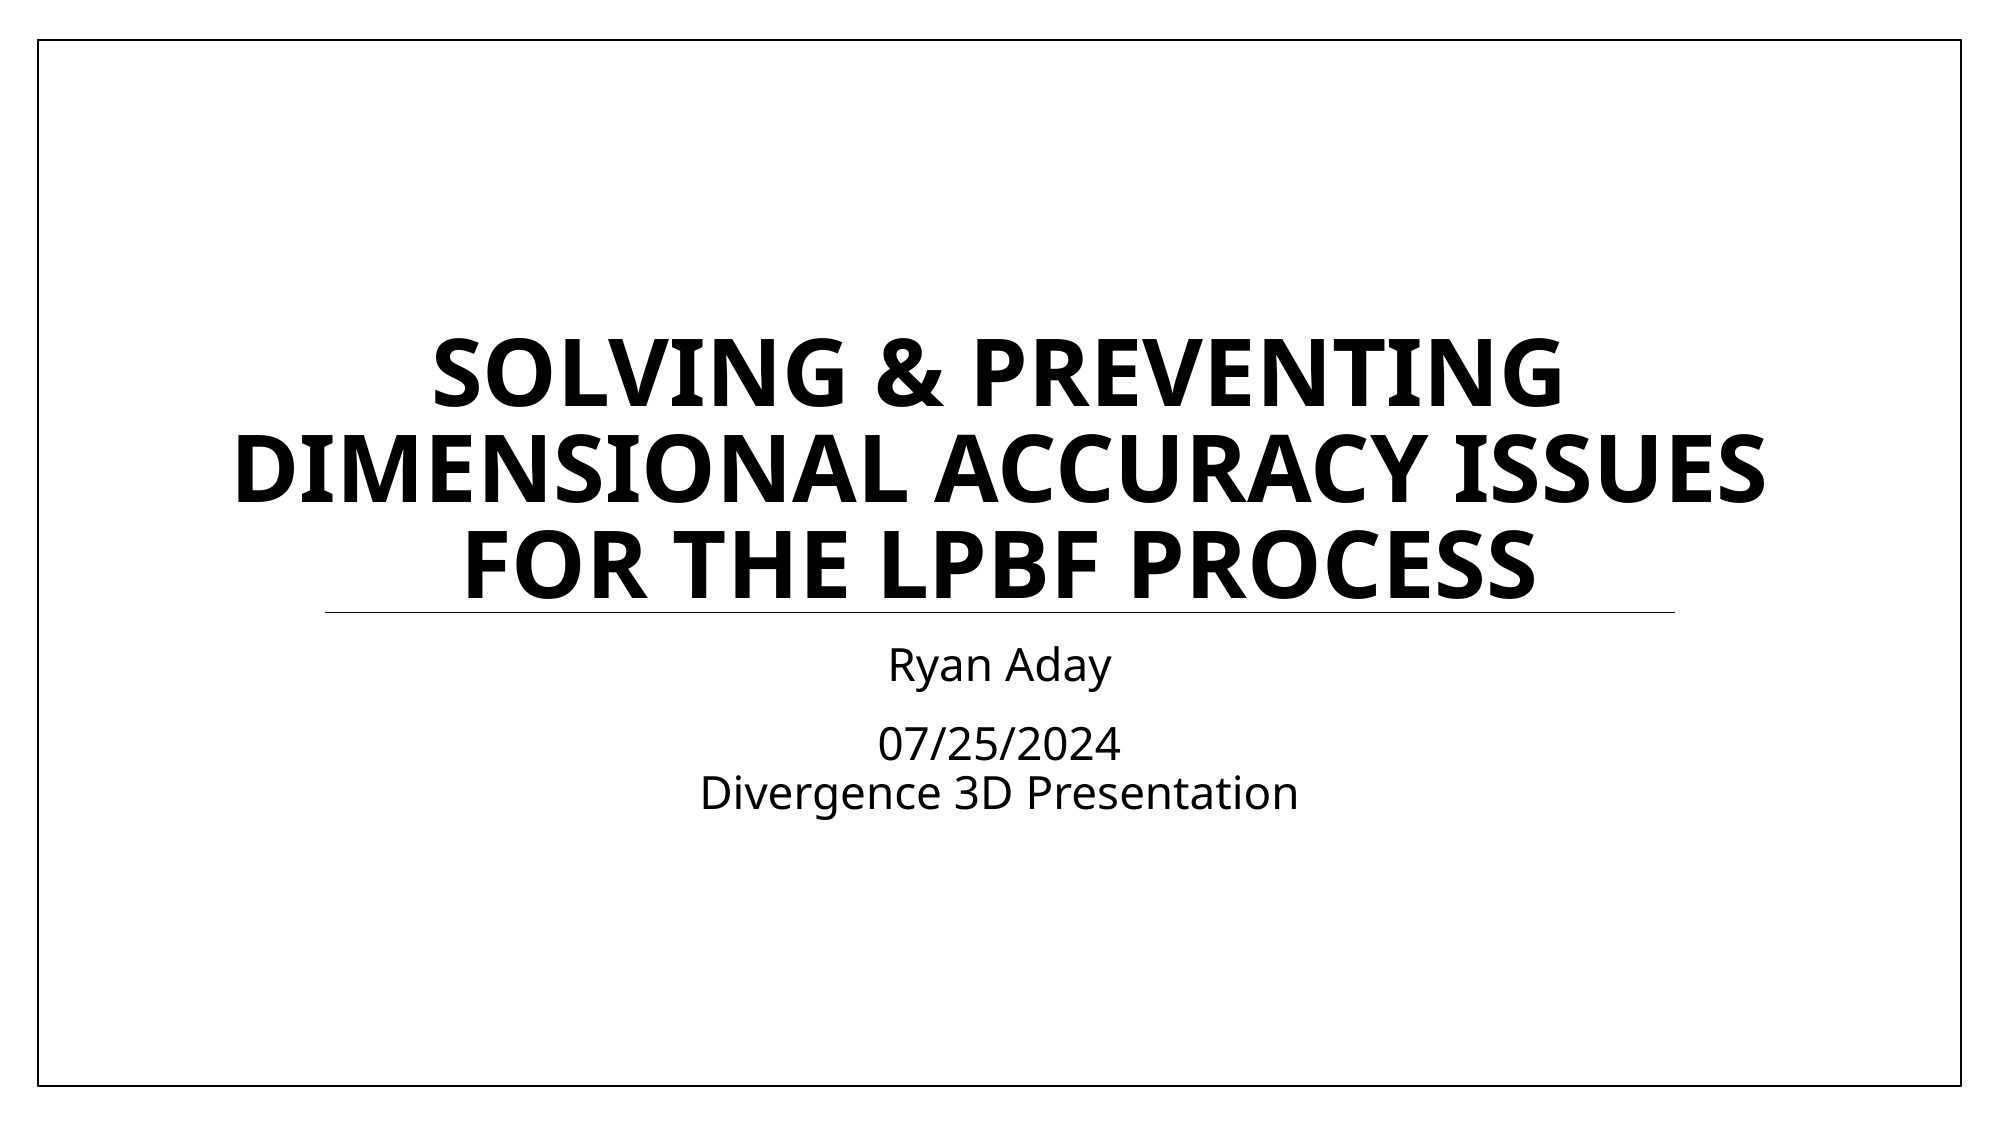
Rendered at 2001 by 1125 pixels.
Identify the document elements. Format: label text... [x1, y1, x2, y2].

subtitle Ryan Aday 07/25/2024 Divergence 3D Presentation [280, 634, 1719, 863]
title Solving & Preventing Dimensional Accuracy Issues For the LPBF Process [182, 144, 1818, 625]
